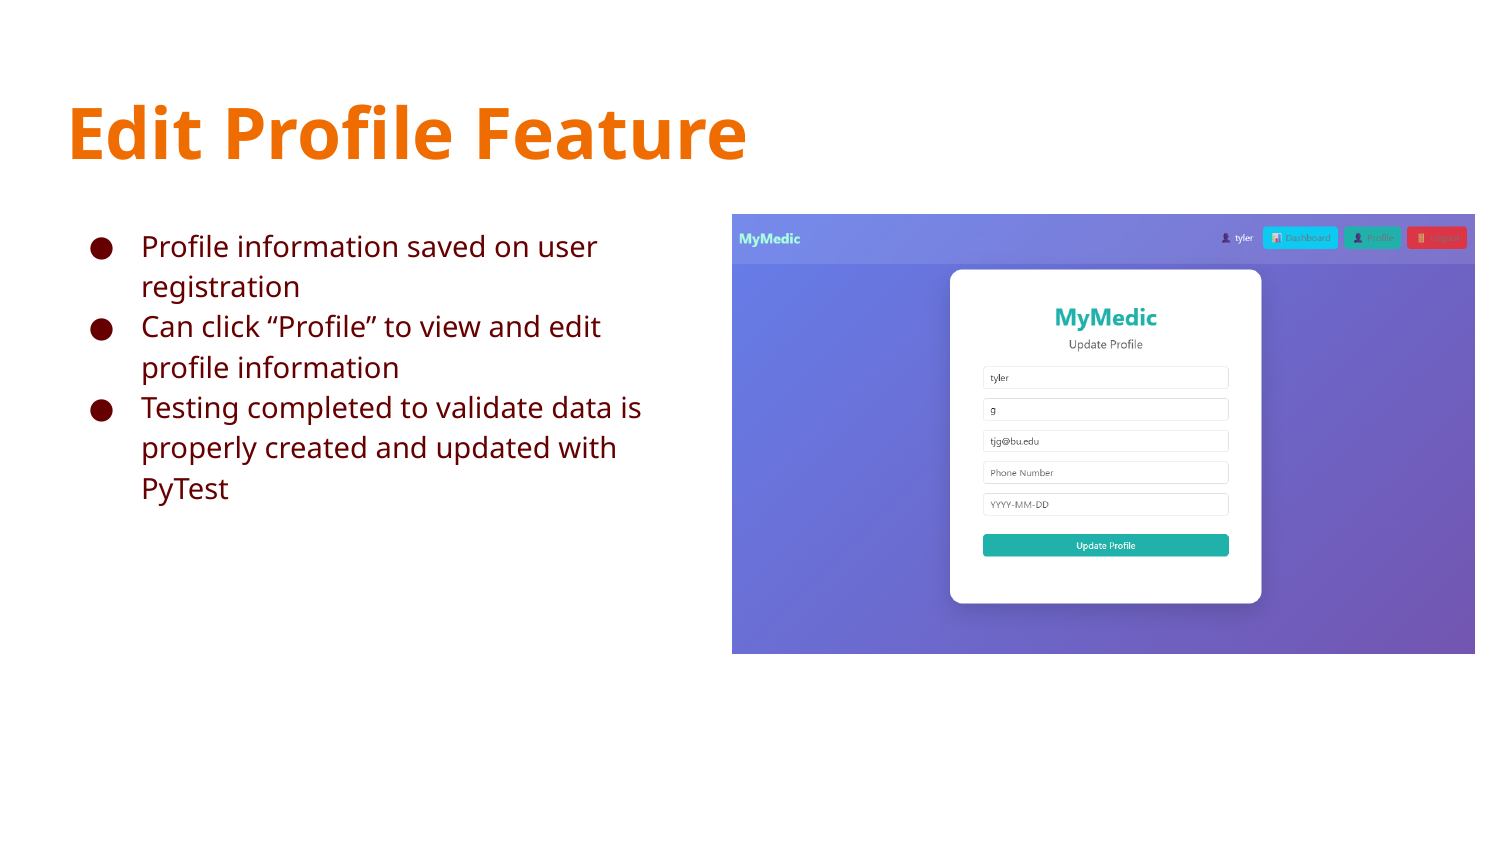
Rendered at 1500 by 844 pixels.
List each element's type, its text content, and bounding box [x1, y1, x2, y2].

title Edit Profile Feature [51, 72, 1449, 189]
picture [732, 213, 1476, 654]
list Profile information saved on user registration Can click “Profile” to view and edit profile information Testing completed to validate data is properly created and updated with PyTest [51, 207, 708, 750]
